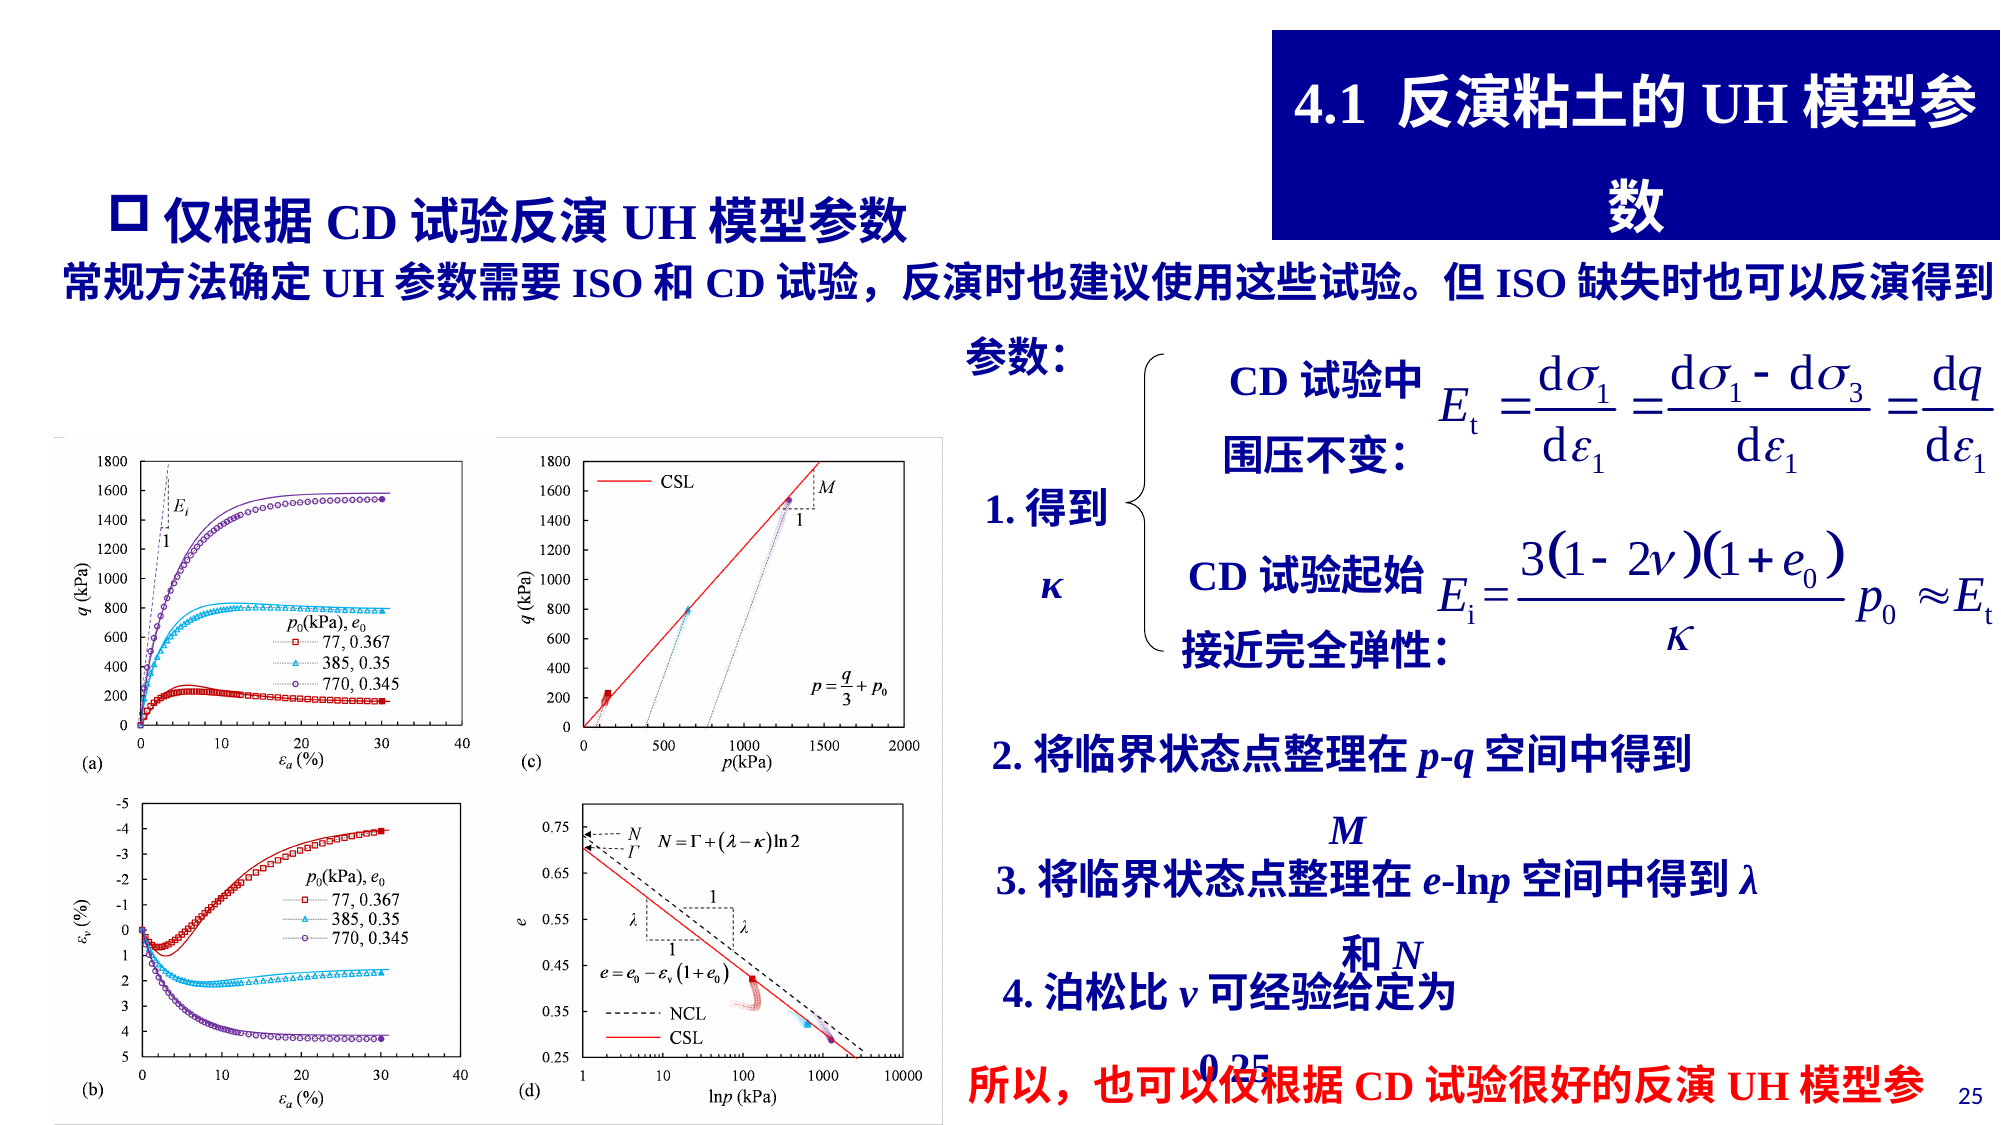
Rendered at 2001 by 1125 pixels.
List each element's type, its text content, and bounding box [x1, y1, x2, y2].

text_box 仅根据CD试验反演UH模型参数 [107, 159, 1893, 230]
slide_number 25 [1941, 1064, 1999, 1125]
picture [54, 437, 943, 1125]
text_box 2.将临界状态点整理在p-q空间中得到M [978, 703, 1717, 828]
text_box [1433, 346, 1999, 479]
text_box [1125, 353, 1164, 652]
text_box 1.得到κ [978, 457, 1126, 608]
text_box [1432, 528, 1998, 656]
text_box CD试验起始接近完全弹性： [1171, 523, 1442, 674]
text_box 4.泊松比ν可经验给定为0.25 [978, 941, 1493, 1034]
text_box 所以，也可以仅根据CD试验很好的反演UH模型参数 [952, 1034, 1941, 1125]
text_box CD试验中围压不变： [1219, 328, 1435, 479]
text_box 常规方法确定UH参数需要ISO和CD试验，反演时也建议使用这些试验。但ISO缺失时也可以反演得到参数： [54, 230, 2000, 381]
text_box 3.将临界状态点整理在e-lnp空间中得到λ和N [978, 828, 1786, 979]
text_box 4.1 反演粘土的UH模型参数 [1272, 30, 2000, 230]
